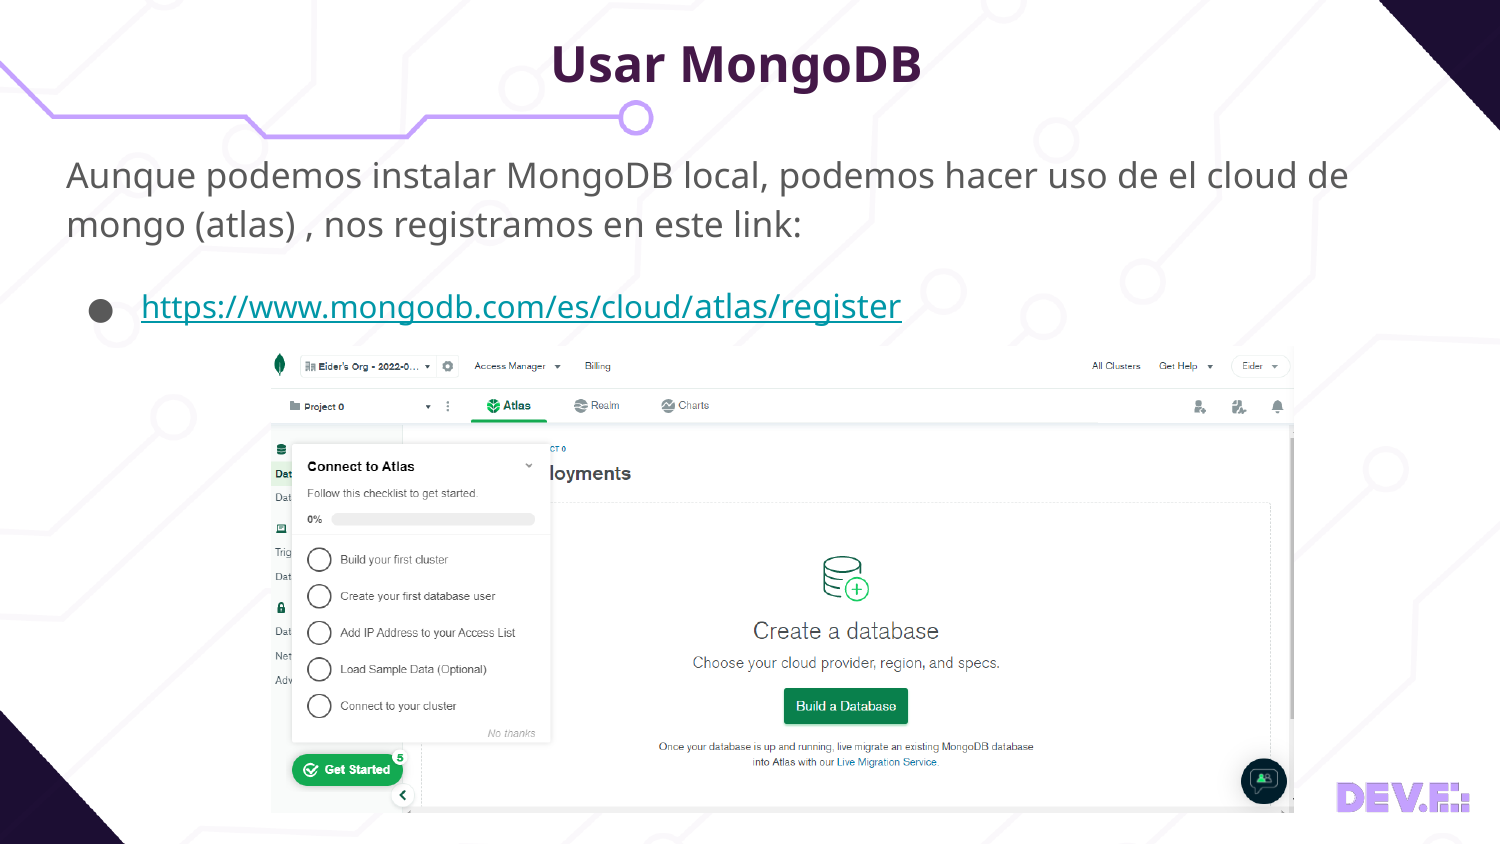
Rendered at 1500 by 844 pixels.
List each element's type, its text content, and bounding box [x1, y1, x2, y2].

list Aunque podemos instalar MongoDB local, podemos hacer uso de el cloud de mongo (atlas) , nos registramos en este link: https://www.mongodb.com/es/cloud/atlas/register [51, 131, 1393, 813]
title Usar MongoDB [51, 17, 1449, 112]
picture [0, 0, 1500, 844]
